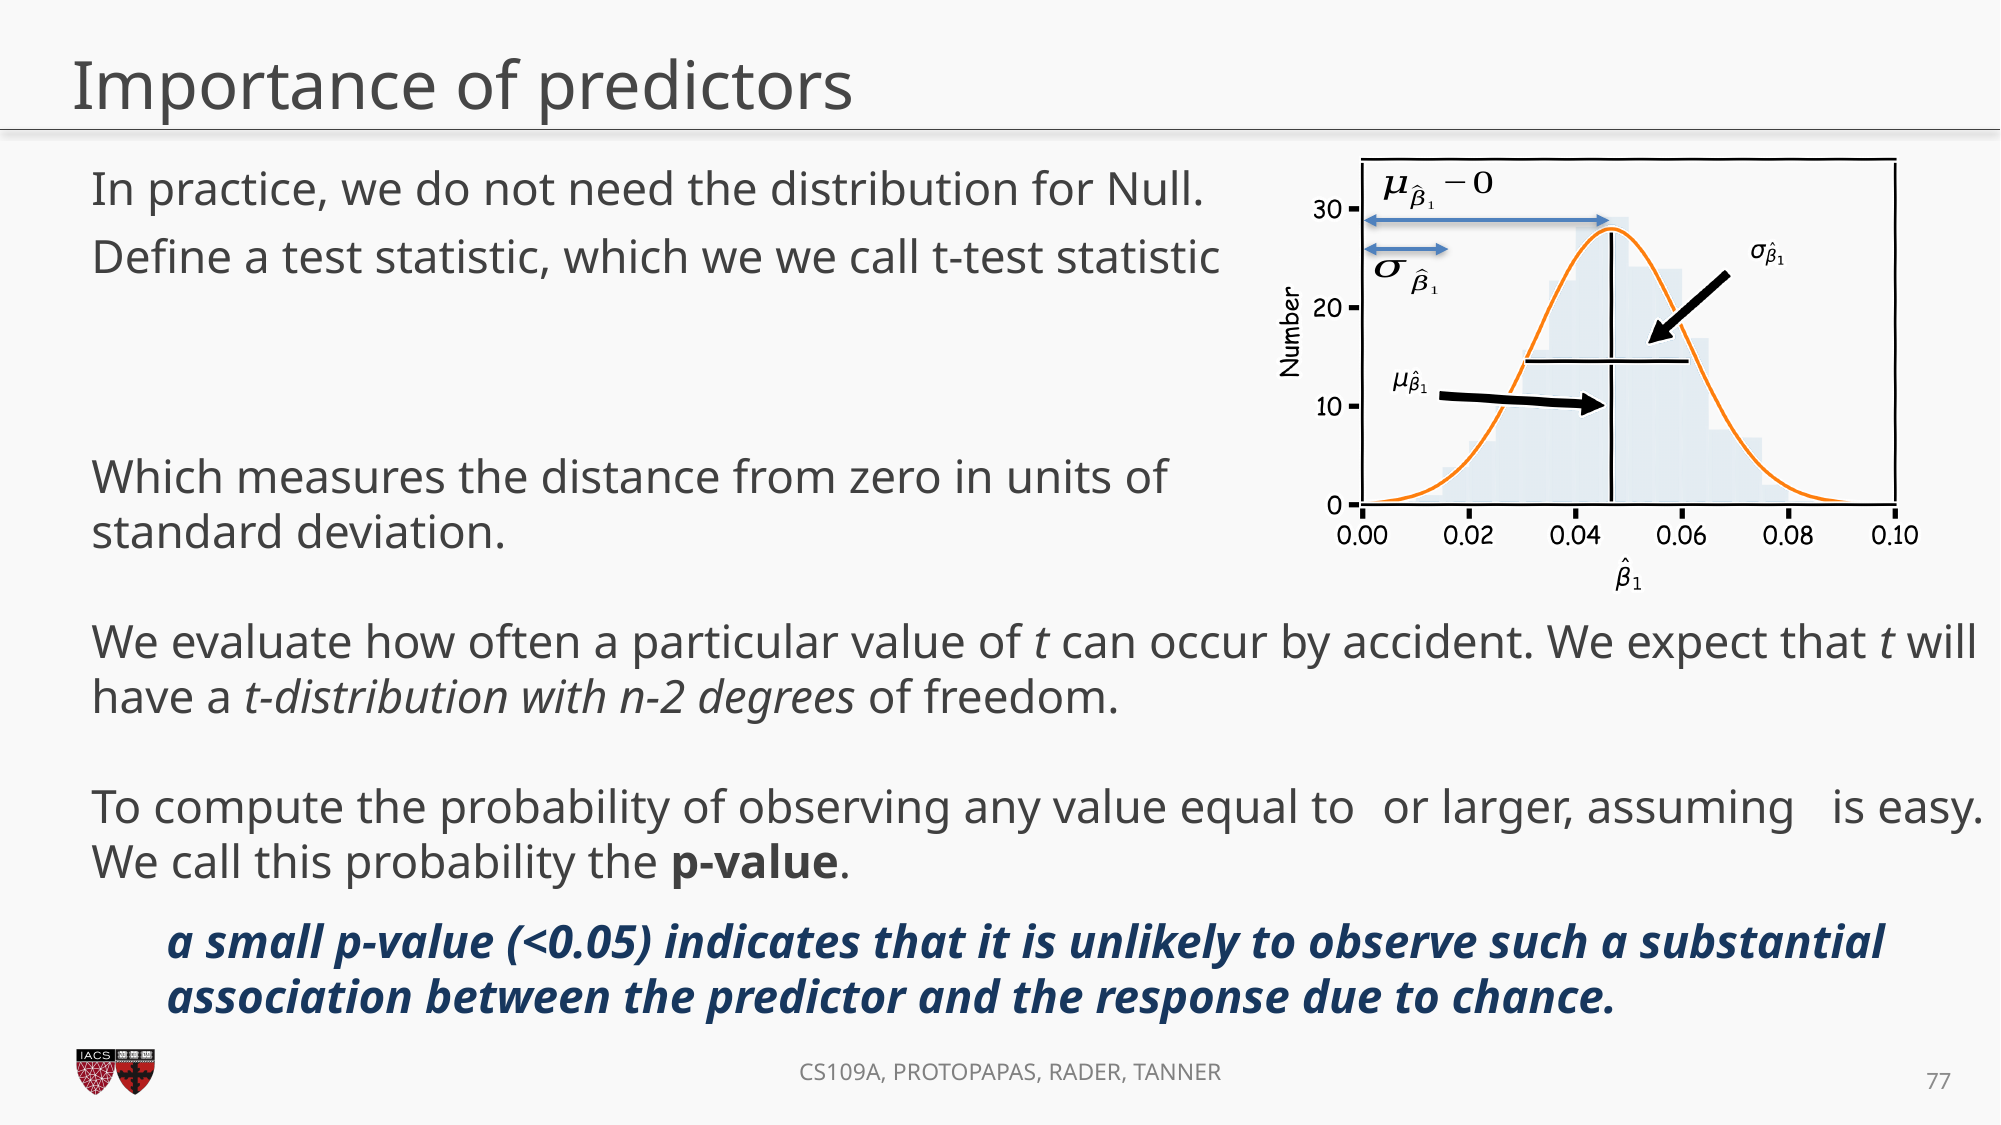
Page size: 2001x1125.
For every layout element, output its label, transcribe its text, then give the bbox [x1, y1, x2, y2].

slide_number 76 [1500, 1050, 1967, 1110]
picture [75, 1049, 155, 1095]
title Importance of predictors [57, 35, 1943, 162]
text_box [1210, 98, 1971, 606]
